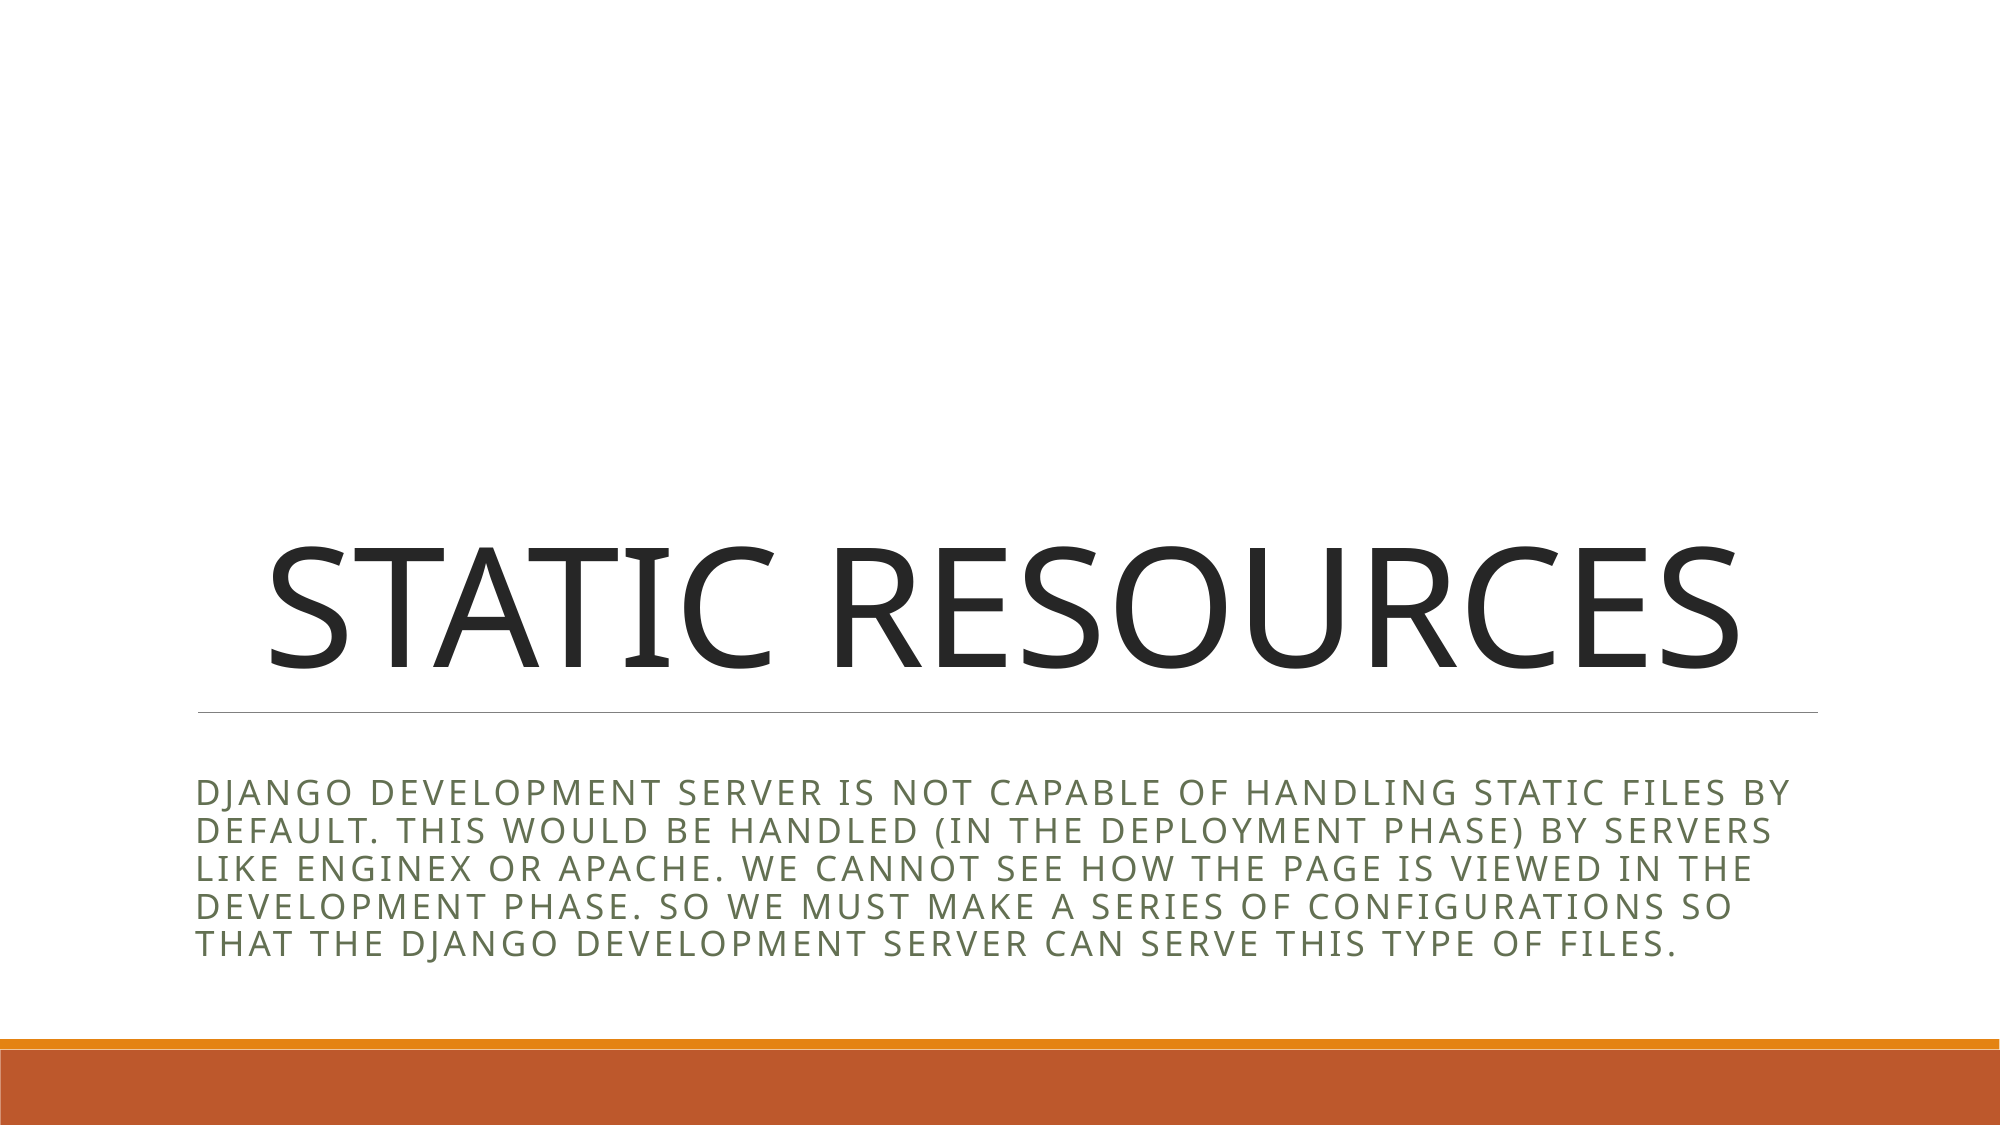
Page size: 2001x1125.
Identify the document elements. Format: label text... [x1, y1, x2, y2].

list Django development server is not capable of handling static files by default. This would be handled (in the deployment phase) by servers like Enginex or Apache. We cannot see how the page is viewed in the development phase. So we must make a series of configurations so that the Django development server can serve this type of files. [180, 730, 1830, 1001]
title STATIC RESOURCES [180, 124, 1830, 710]
